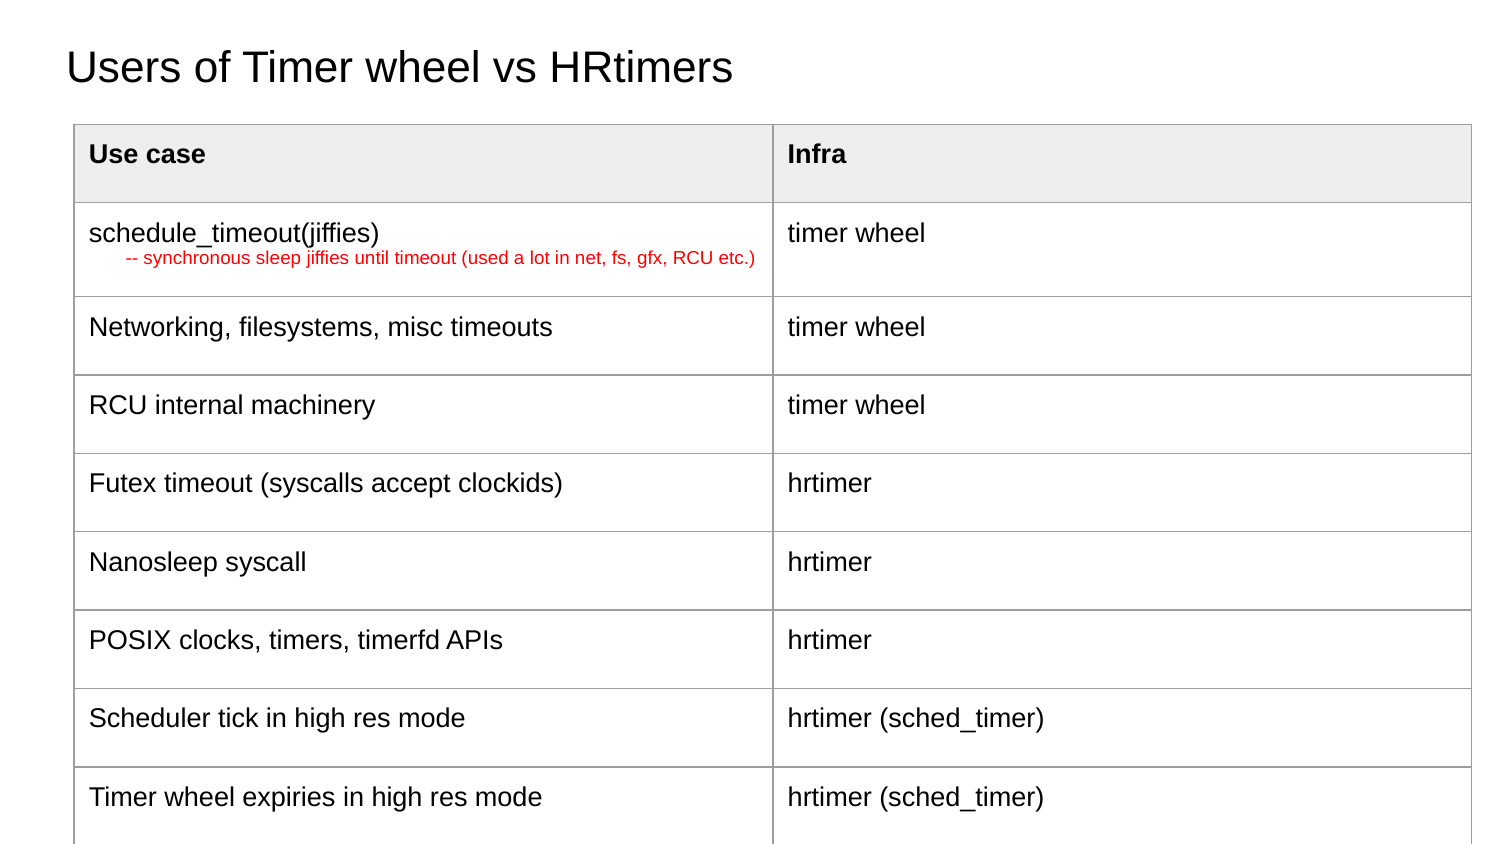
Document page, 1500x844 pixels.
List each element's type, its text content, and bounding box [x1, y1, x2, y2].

table_cell POSIX clocks, timers, timerfd APIs [75, 611, 772, 688]
table_cell schedule_timeout(jiffies) -- synchronous sleep jiffies until timeout (used a lot in net, fs, gfx, RCU etc.) [75, 203, 772, 296]
title Users of Timer wheel vs HRtimers [51, 23, 1449, 117]
table_cell timer wheel [774, 203, 1471, 296]
table_cell hrtimer [774, 454, 1471, 531]
table_cell timer wheel [774, 297, 1471, 374]
table_header Use case [75, 125, 772, 202]
table_cell timer wheel [774, 376, 1471, 453]
table_cell hrtimer [774, 611, 1471, 688]
table_cell RCU internal machinery [75, 376, 772, 453]
table_cell hrtimer (sched_timer) [774, 689, 1471, 766]
table_cell Nanosleep syscall [75, 532, 772, 609]
table_header Infra [774, 125, 1471, 202]
table_cell hrtimer [774, 532, 1471, 609]
table_cell Timer wheel expiries in high res mode [75, 768, 772, 844]
table_cell Networking, filesystems, misc timeouts [75, 297, 772, 374]
table_cell Futex timeout (syscalls accept clockids) [75, 454, 772, 531]
table_cell hrtimer (sched_timer) [774, 768, 1471, 844]
table_cell Scheduler tick in high res mode [75, 689, 772, 766]
